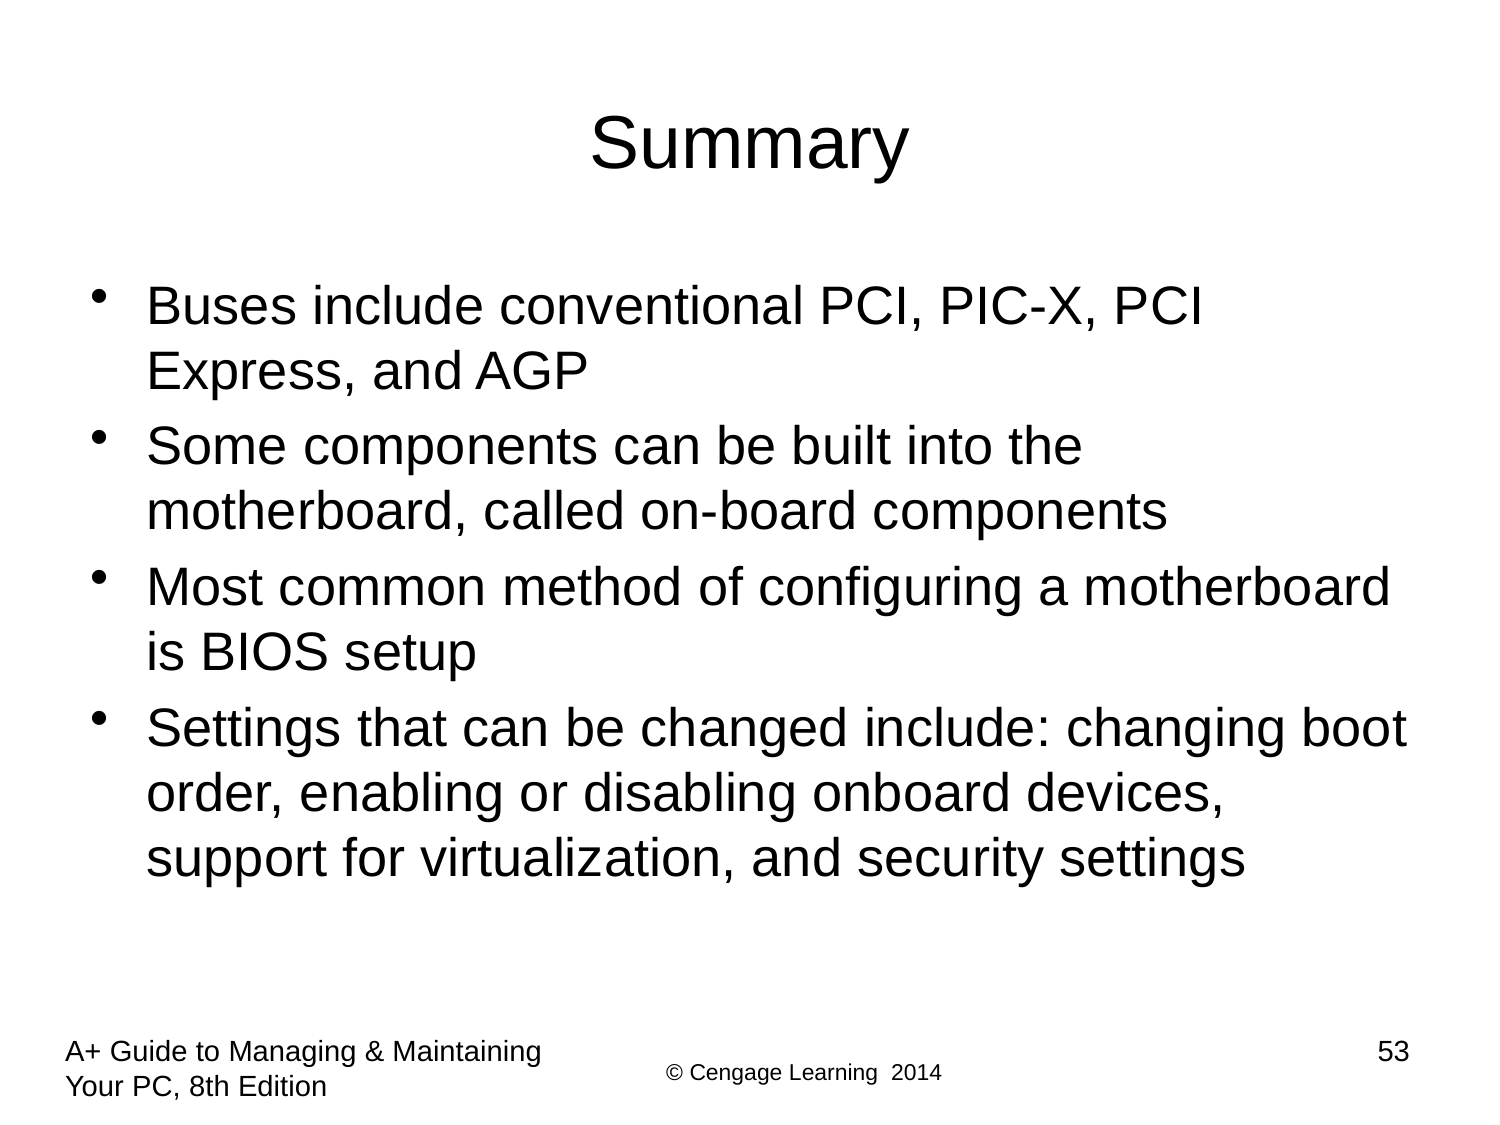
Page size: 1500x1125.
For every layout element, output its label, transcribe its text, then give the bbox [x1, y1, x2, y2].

list Buses include conventional PCI, PIC-X, PCI Express, and AGP Some components can be built into the motherboard, called on-board components Most common method of configuring a motherboard is BIOS setup Settings that can be changed include: changing boot order, enabling or disabling onboard devices, support for virtualization, and security settings [75, 262, 1425, 1005]
slide_number 53 [1074, 1024, 1426, 1103]
title Summary [75, 45, 1425, 233]
footer A+ Guide to Managing & Maintaining Your PC, 8th Edition [49, 1024, 613, 1104]
